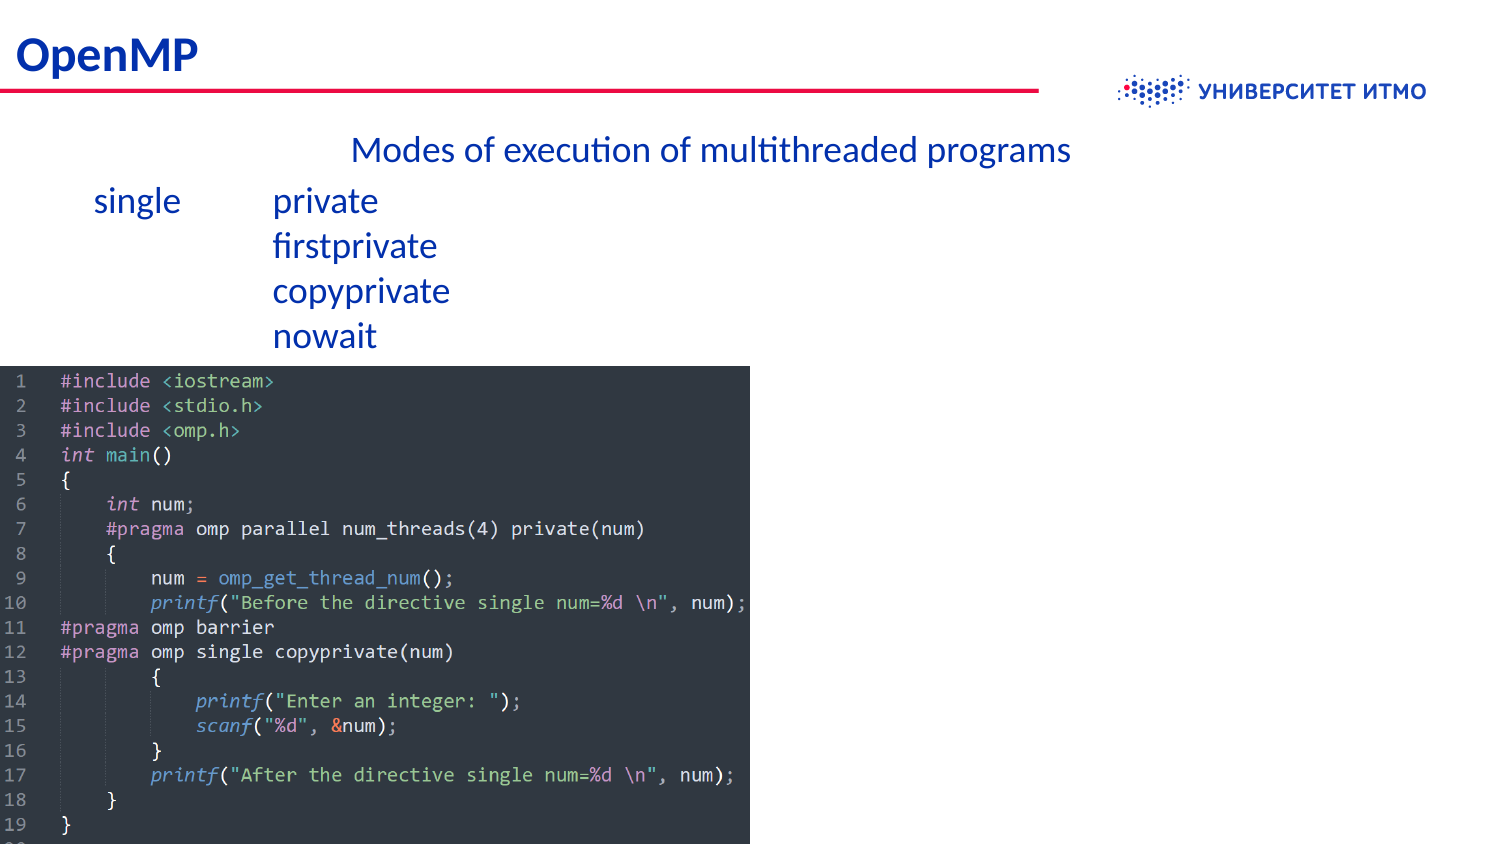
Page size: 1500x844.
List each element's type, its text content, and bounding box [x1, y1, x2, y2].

text_box single [78, 168, 258, 229]
picture [0, 0, 1500, 844]
text_box Modes of execution of multithreaded programs [335, 117, 1094, 168]
text_box OpenMP [1, 14, 214, 89]
text_box private firstprivate copyprivate nowait [258, 168, 1437, 364]
